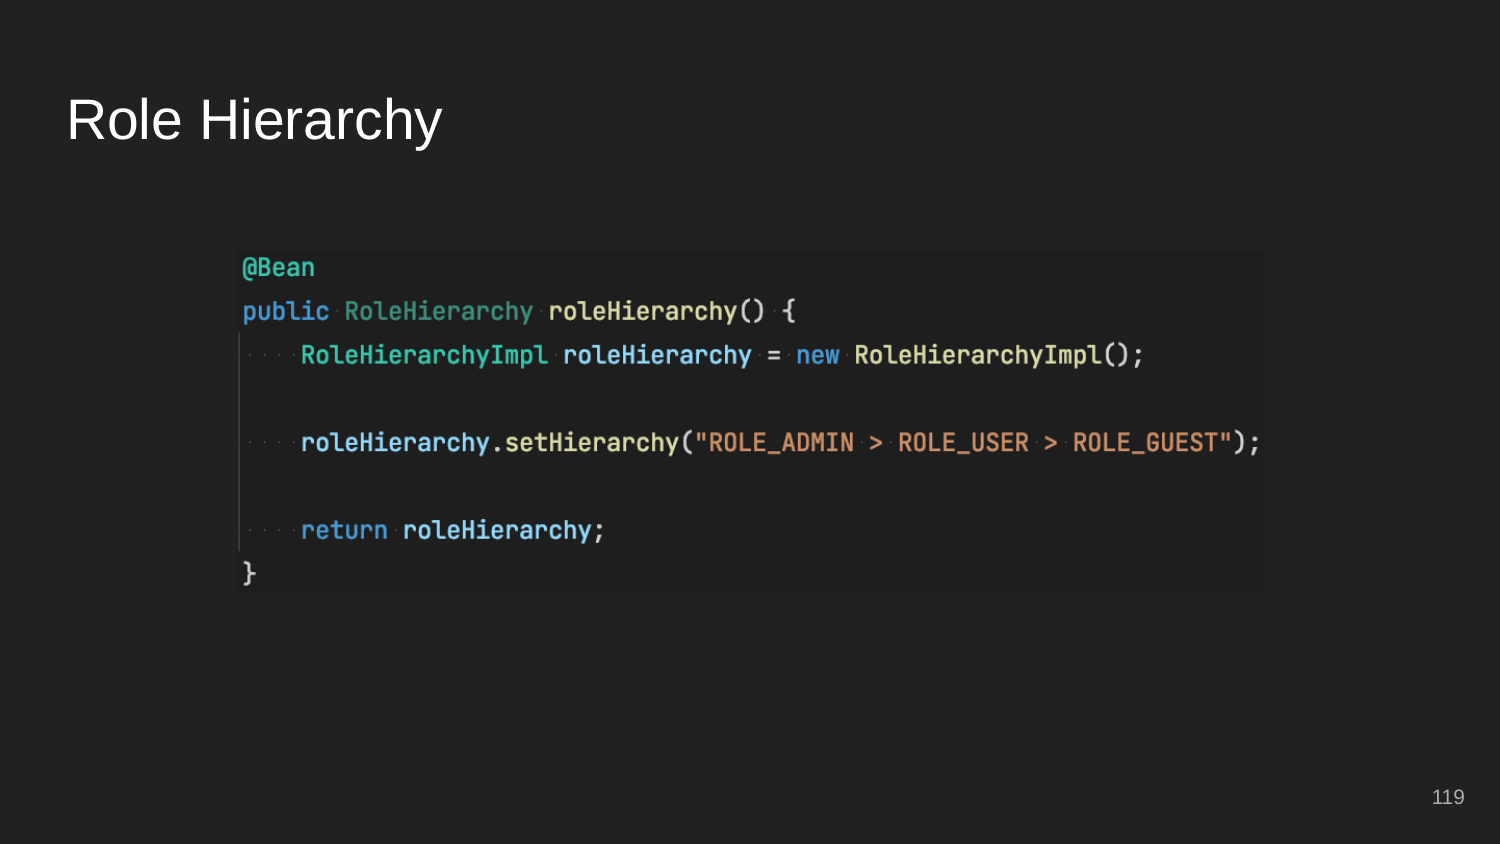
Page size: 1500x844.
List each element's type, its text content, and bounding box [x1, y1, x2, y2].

picture [236, 251, 1264, 593]
title Role Hierarchy [51, 72, 1449, 167]
slide_number ‹#› [1389, 764, 1480, 830]
